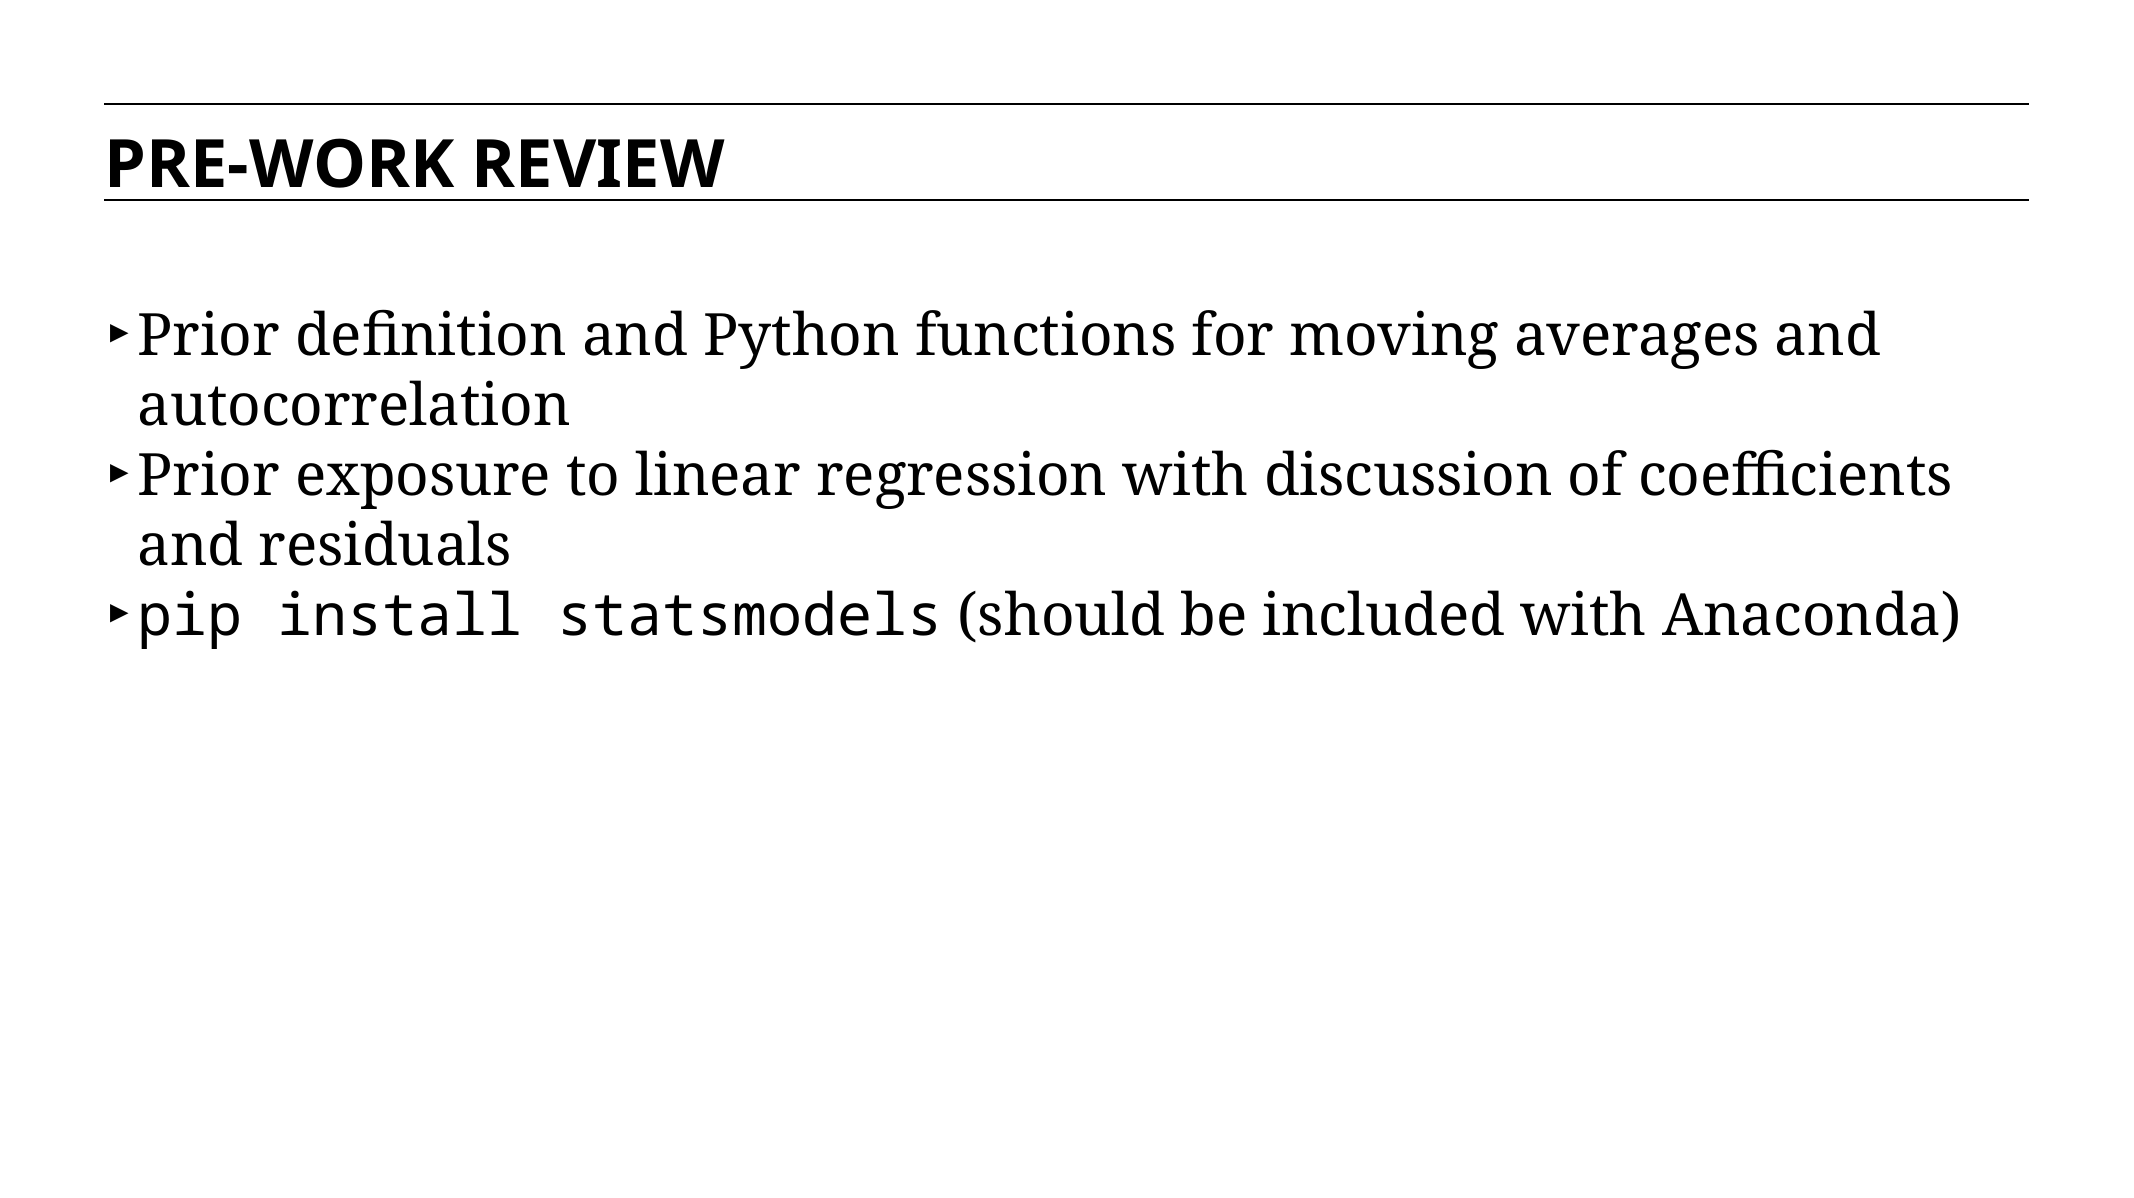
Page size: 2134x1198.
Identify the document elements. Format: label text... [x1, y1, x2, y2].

list Prior definition and Python functions for moving averages and autocorrelation Prior exposure to linear regression with discussion of coefficients and residuals pip install statsmodels (should be included with Anaconda) [104, 157, 2030, 783]
text_box PRE-WORK REVIEW [104, 120, 2030, 157]
